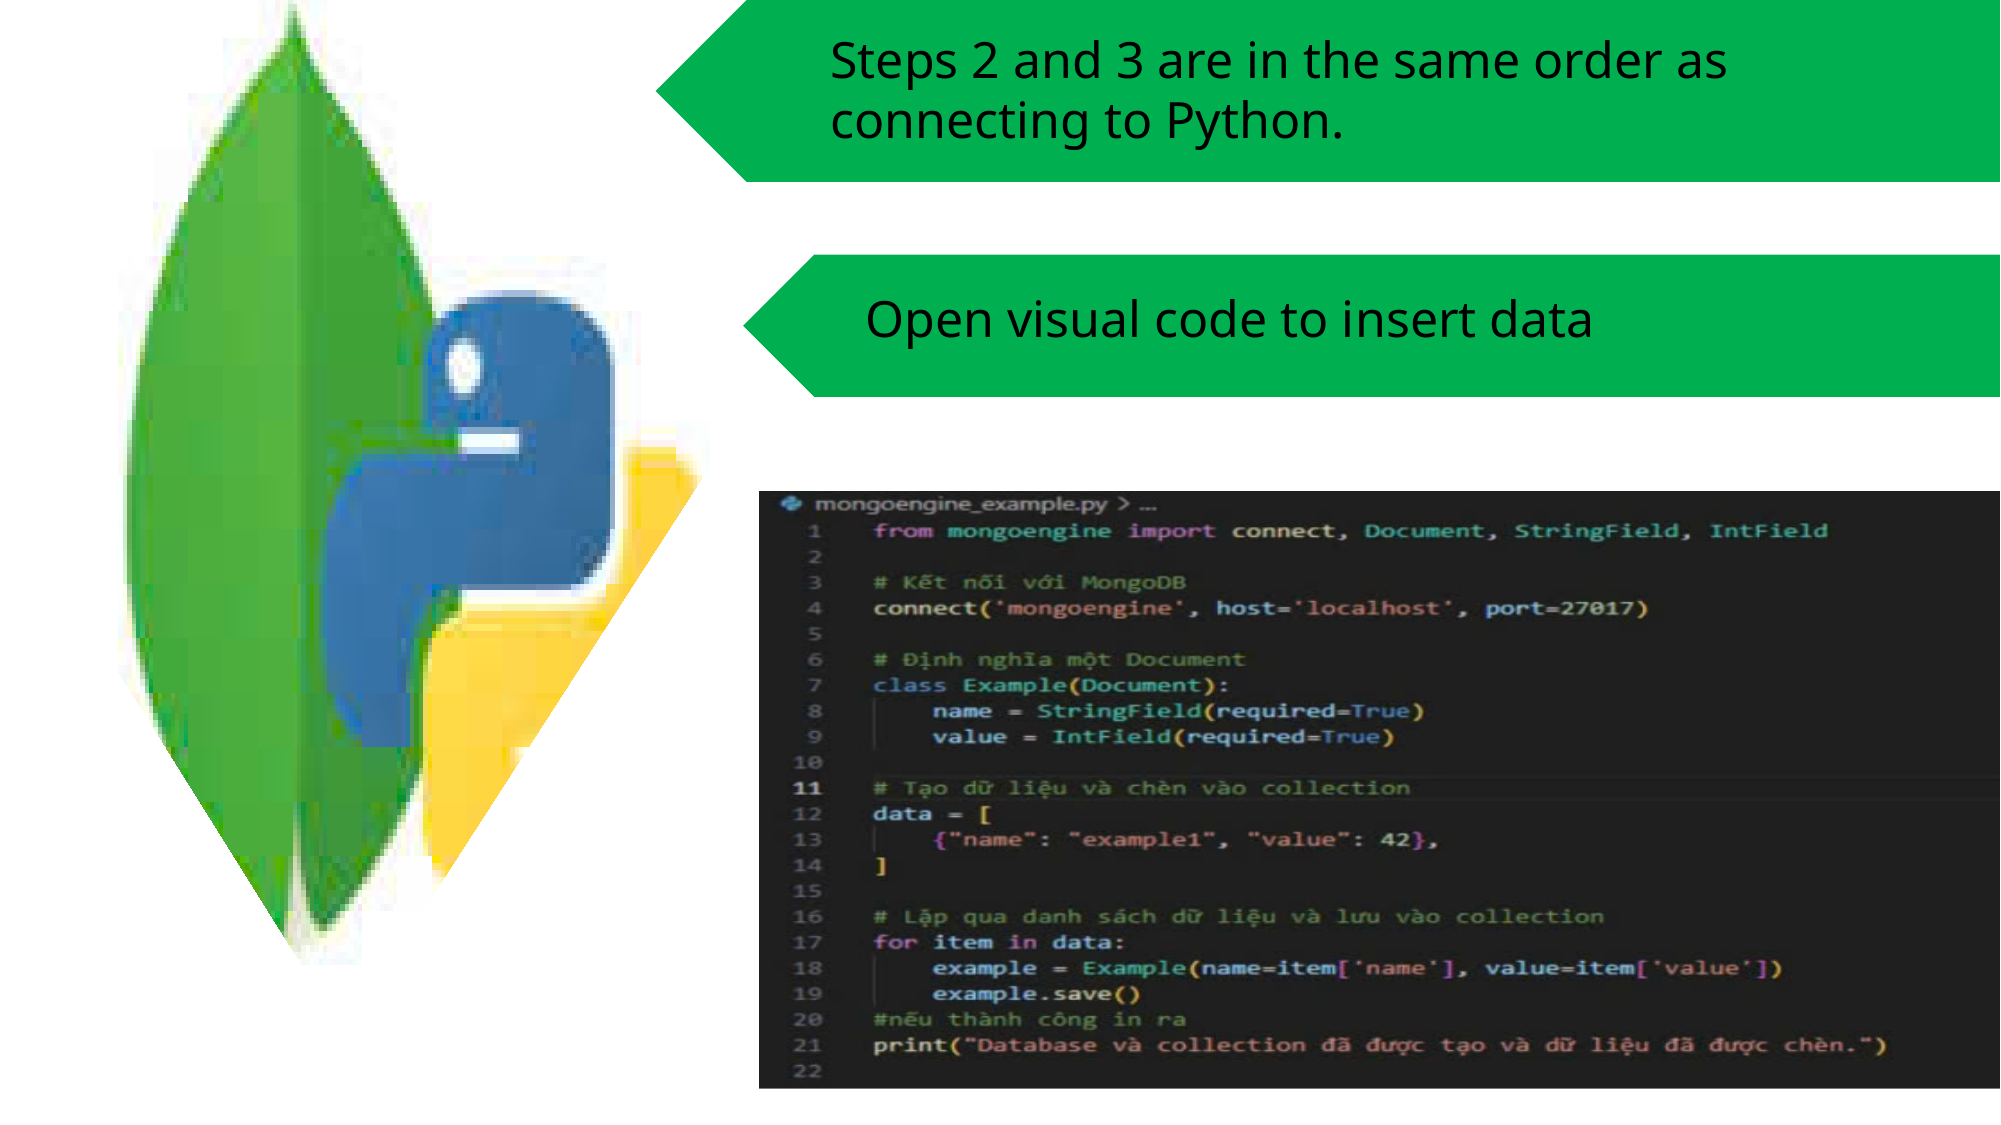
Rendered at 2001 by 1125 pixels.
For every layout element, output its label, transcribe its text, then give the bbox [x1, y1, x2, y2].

text_box Open visual code to insert data [850, 279, 1843, 372]
text_box [785, 0, 2000, 183]
picture [0, 0, 2000, 1090]
text_box Steps 2 and 3 are in the same order as connecting to Python. [815, 21, 1843, 161]
text_box [785, 253, 2000, 398]
